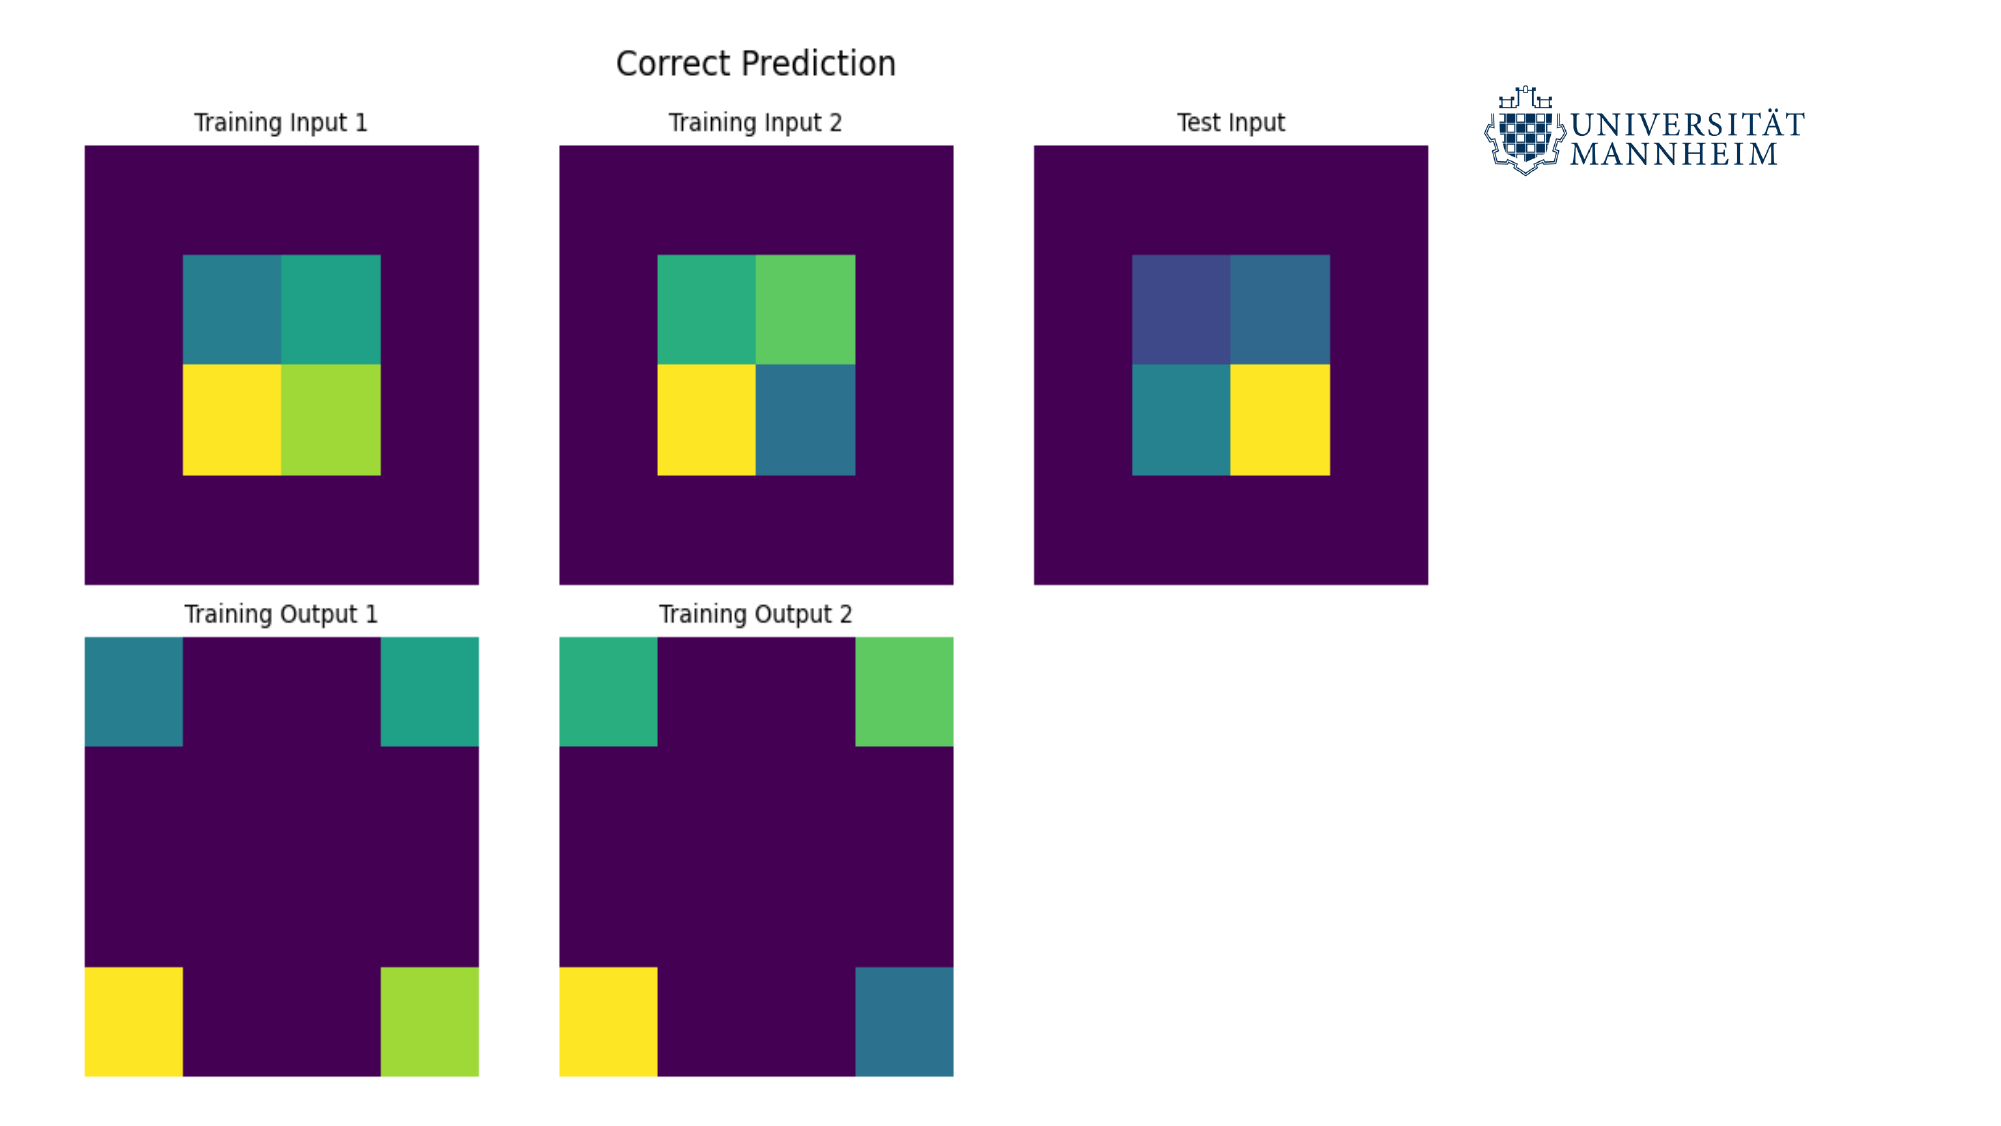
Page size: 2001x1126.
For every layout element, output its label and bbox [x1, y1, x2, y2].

picture [69, 30, 1472, 1095]
picture [1478, 79, 1810, 183]
